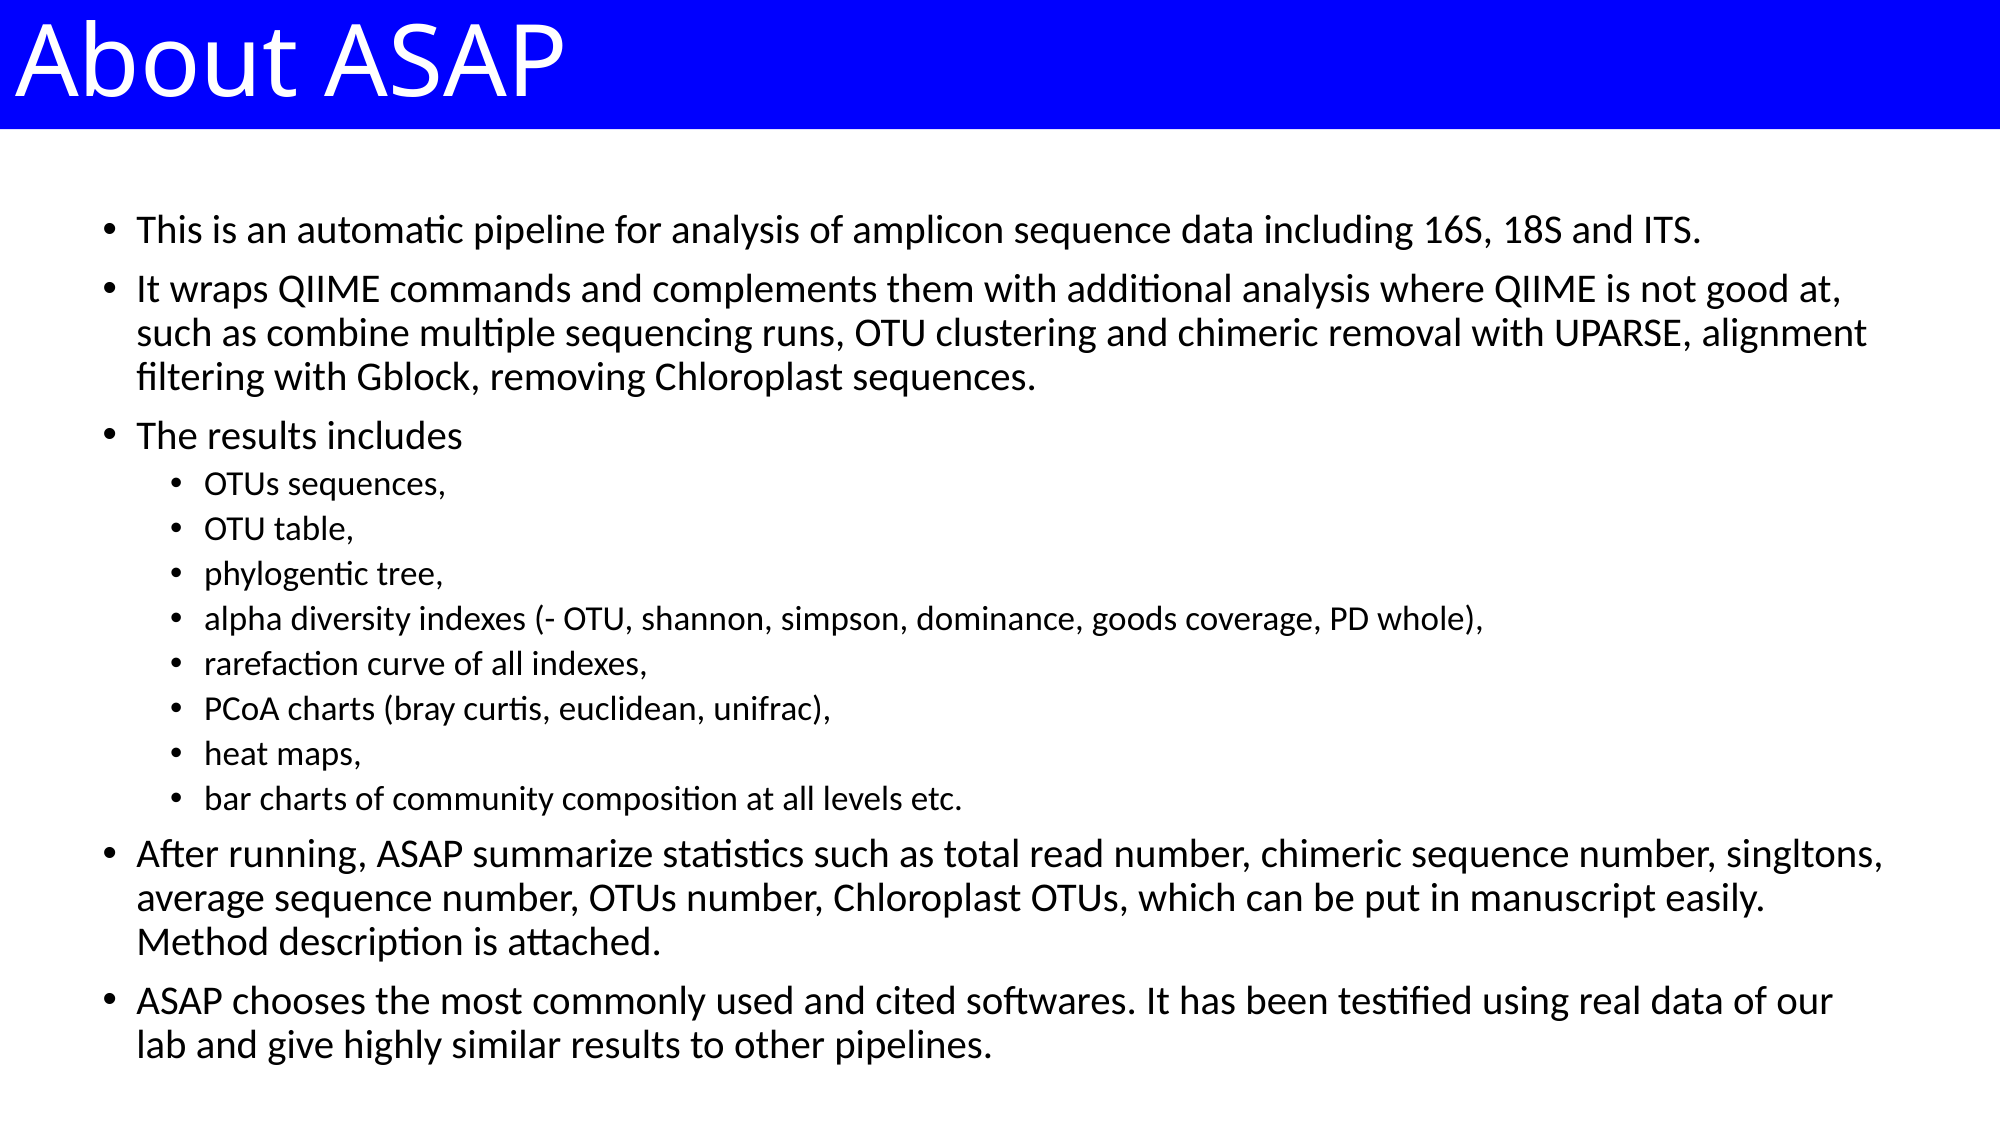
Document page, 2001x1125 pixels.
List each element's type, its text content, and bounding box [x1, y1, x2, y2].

text_box About ASAP [0, 0, 2000, 130]
list This is an automatic pipeline for analysis of amplicon sequence data including 16S, 18S and ITS. It wraps QIIME commands and complements them with additional analysis where QIIME is not good at, such as combine multiple sequencing runs, OTU clustering and chimeric removal with UPARSE, alignment filtering with Gblock, removing Chloroplast sequences. The results includes OTUs sequences, OTU table, phylogentic tree, alpha diversity indexes (- OTU, shannon, simpson, dominance, goods coverage, PD whole), rarefaction curve of all indexes, PCoA charts (bray curtis, euclidean, unifrac), heat maps, bar charts of community composition at all levels etc. After running, ASAP summarize statistics such as total read number, chimeric sequence number, singltons, average sequence number, OTUs number, Chloroplast OTUs, which can be put in manuscript easily. Method description is attached. ASAP chooses the most commonly used and cited softwares. It has been testified using real data of our lab and give highly similar results to other pipelines. [87, 201, 1909, 1125]
